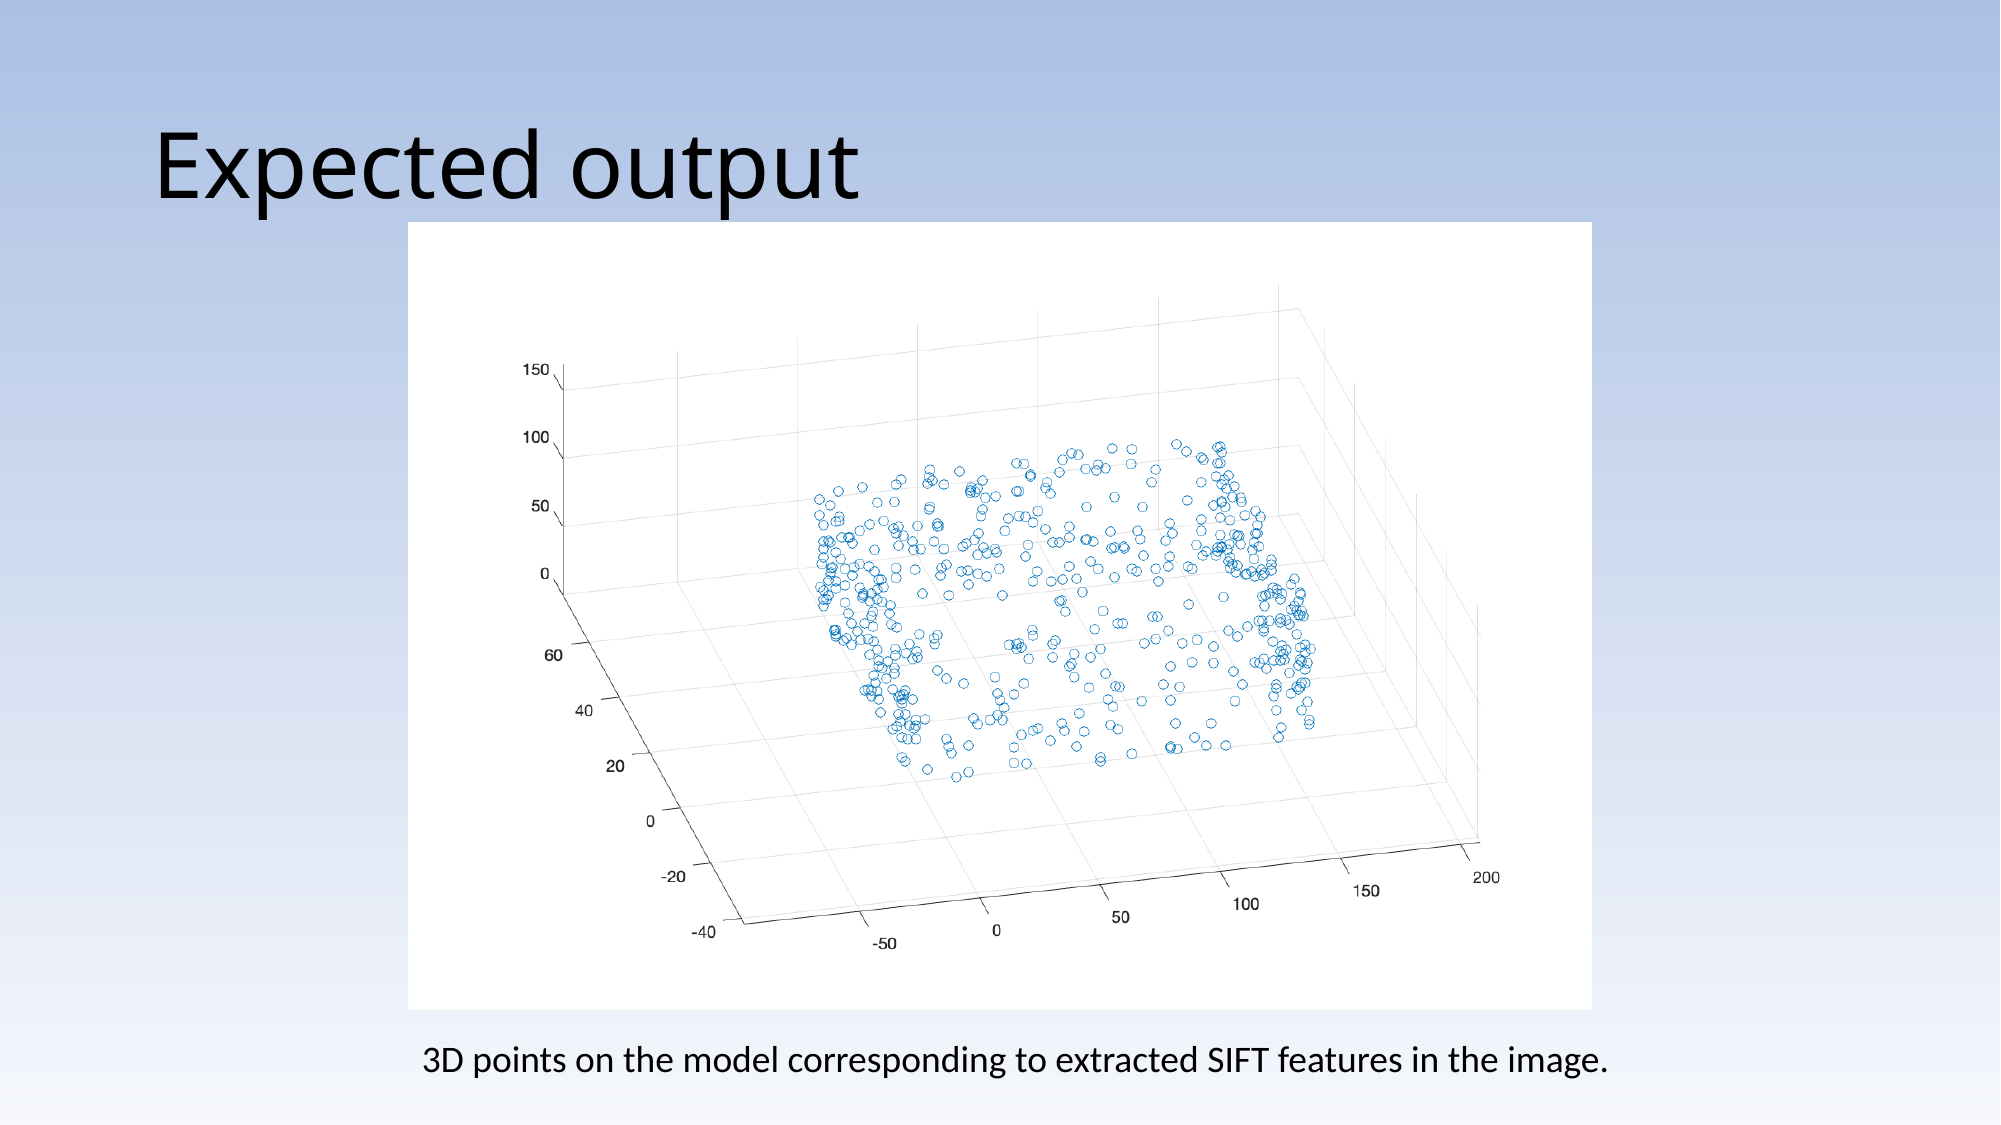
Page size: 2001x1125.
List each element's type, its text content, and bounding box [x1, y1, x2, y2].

text_box 3D points on the model corresponding to extracted SIFT features in the image. [407, 1027, 1626, 1087]
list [408, 222, 1592, 1010]
title Expected output [137, 59, 1863, 278]
